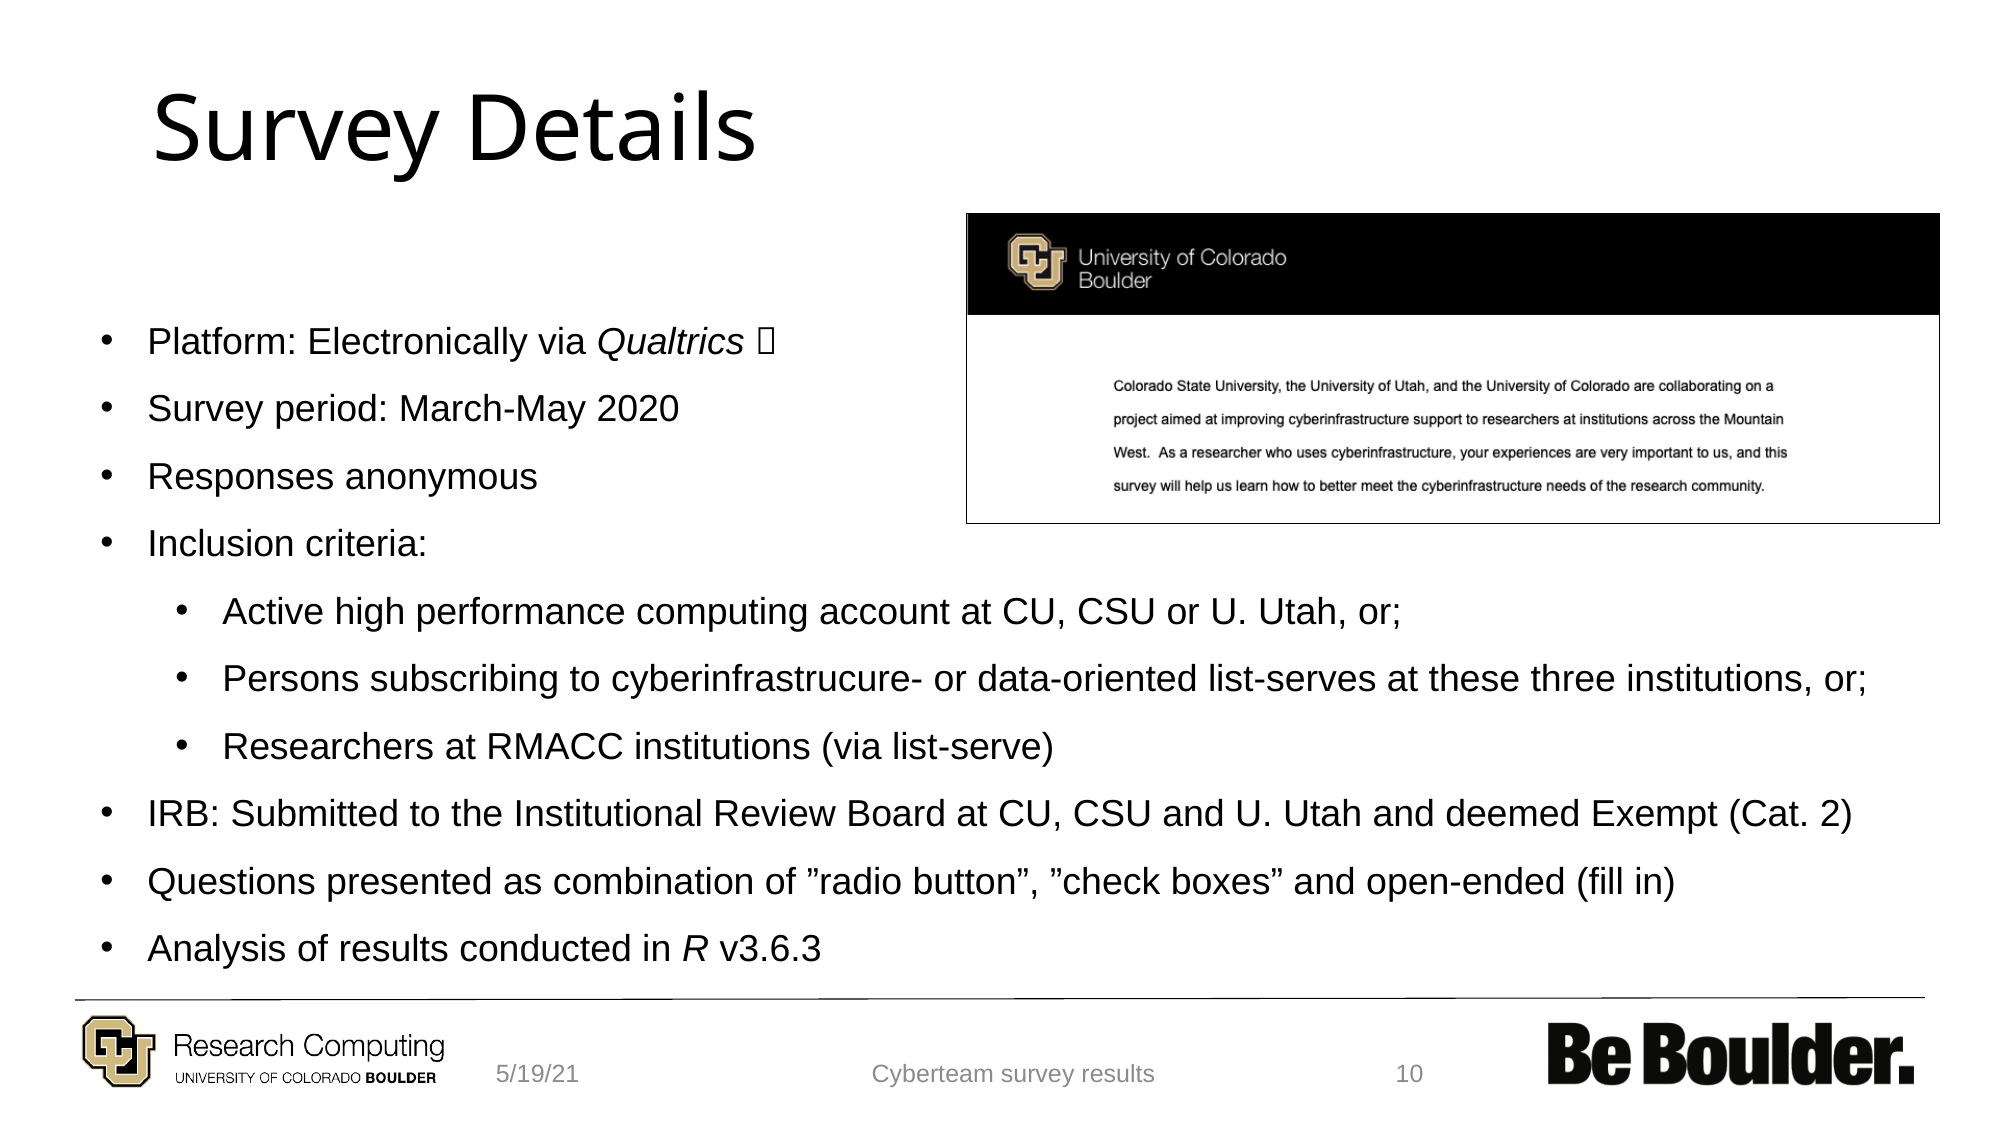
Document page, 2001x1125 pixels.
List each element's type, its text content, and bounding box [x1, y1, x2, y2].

picture [81, 1015, 444, 1088]
title Survey Details [137, 22, 1863, 240]
text_box Platform: Electronically via Qualtrics  Survey period: March-May 2020 Responses anonymous Inclusion criteria: Active high performance computing account at CU, CSU or U. Utah, or; Persons subscribing to cyberinfrastrucure- or data-oriented list-serves at these three institutions, or; Researchers at RMACC institutions (via list-serve) IRB: Submitted to the Institutional Review Board at CU, CSU and U. Utah and deemed Exempt (Cat. 2) Questions presented as combination of ”radio button”, ”check boxes” and open-ended (fill in) Analysis of results conducted in R v3.6.3 [85, 286, 1940, 1052]
picture [1525, 1052, 1938, 1088]
picture [966, 213, 1940, 524]
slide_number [480, 1052, 615, 1103]
footer Cyberteam survey results [676, 1052, 1352, 1103]
slide_number 10 [1380, 1052, 1525, 1103]
